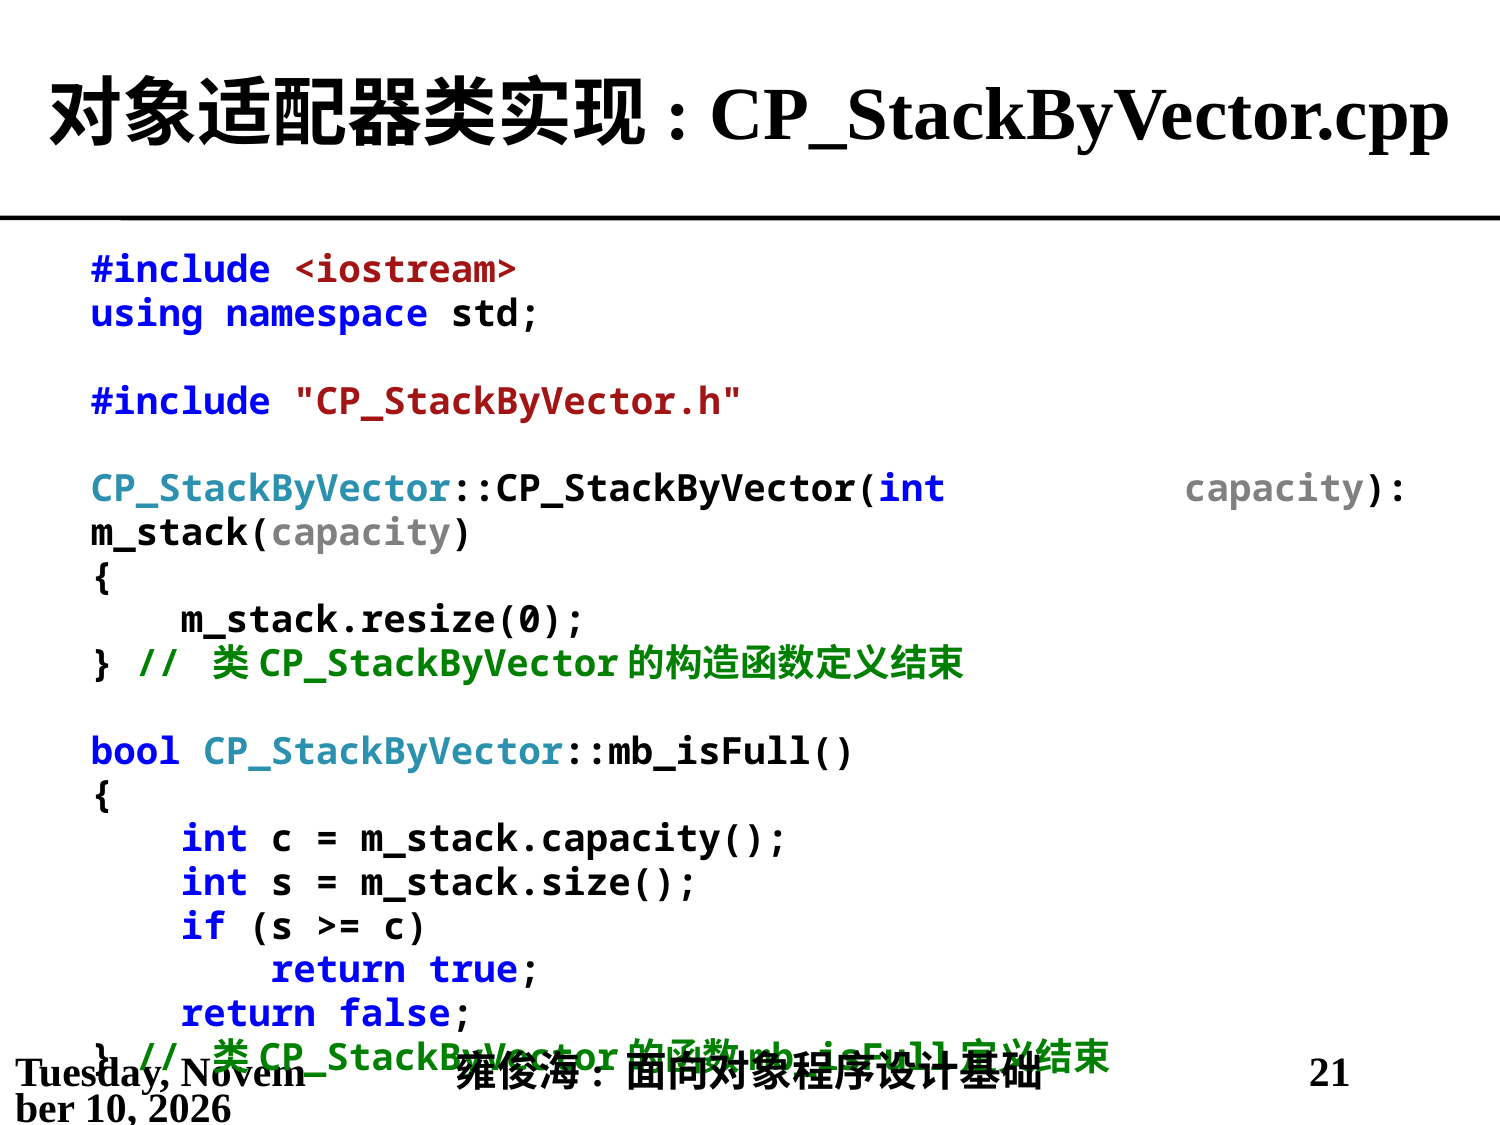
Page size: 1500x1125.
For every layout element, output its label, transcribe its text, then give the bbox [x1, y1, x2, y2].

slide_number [0, 1042, 337, 1103]
list #include <iostream> using namespace std; #include "CP_StackByVector.h" CP_StackByVector::CP_StackByVector(int capacity): m_stack(capacity) { m_stack.resize(0); } // 类CP_StackByVector的构造函数定义结束 bool CP_StackByVector::mb_isFull() { int c = m_stack.capacity(); int s = m_stack.size(); if (s >= c) return true; return false; } // 类CP_StackByVector的函数mb_isFull定义结束 [75, 239, 1425, 1042]
title 对象适配器类实现: CP_StackByVector.cpp [0, 0, 1500, 217]
slide_number 21 [1161, 1042, 1499, 1103]
footer 雍俊海: 面向对象程序设计基础 [337, 1042, 1161, 1103]
